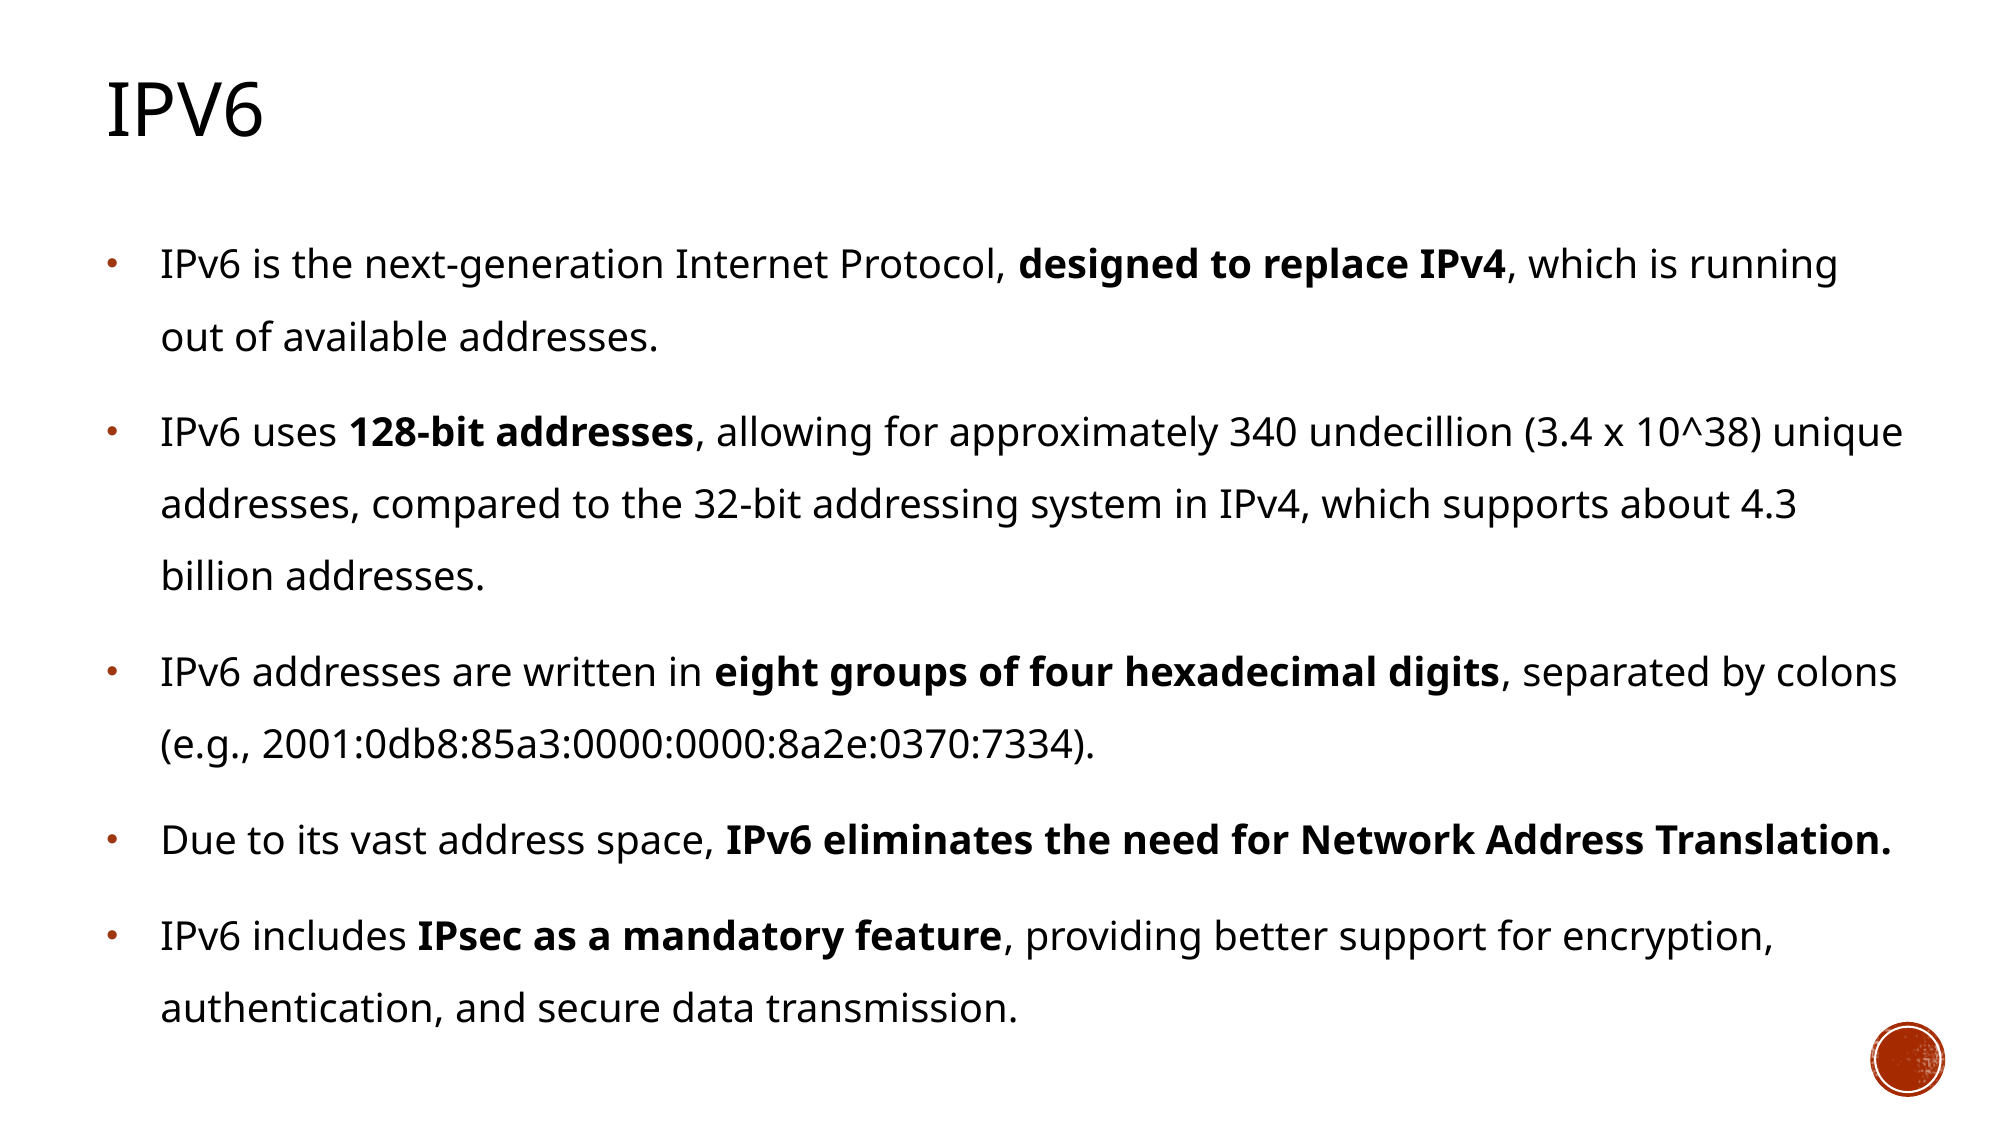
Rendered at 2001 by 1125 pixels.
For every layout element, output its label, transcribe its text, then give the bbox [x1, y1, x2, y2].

title IPv6 [91, 36, 1856, 189]
list IPv6 is the next-generation Internet Protocol, designed to replace IPv4, which is running out of available addresses. IPv6 uses 128-bit addresses, allowing for approximately 340 undecillion (3.4 x 10^38) unique addresses, compared to the 32-bit addressing system in IPv4, which supports about 4.3 billion addresses. IPv6 addresses are written in eight groups of four hexadecimal digits, separated by colons (e.g., 2001:0db8:85a3:0000:0000:8a2e:0370:7334). Due to its vast address space, IPv6 eliminates the need for Network Address Translation. IPv6 includes IPsec as a mandatory feature, providing better support for encryption, authentication, and secure data transmission. [91, 207, 1922, 1089]
